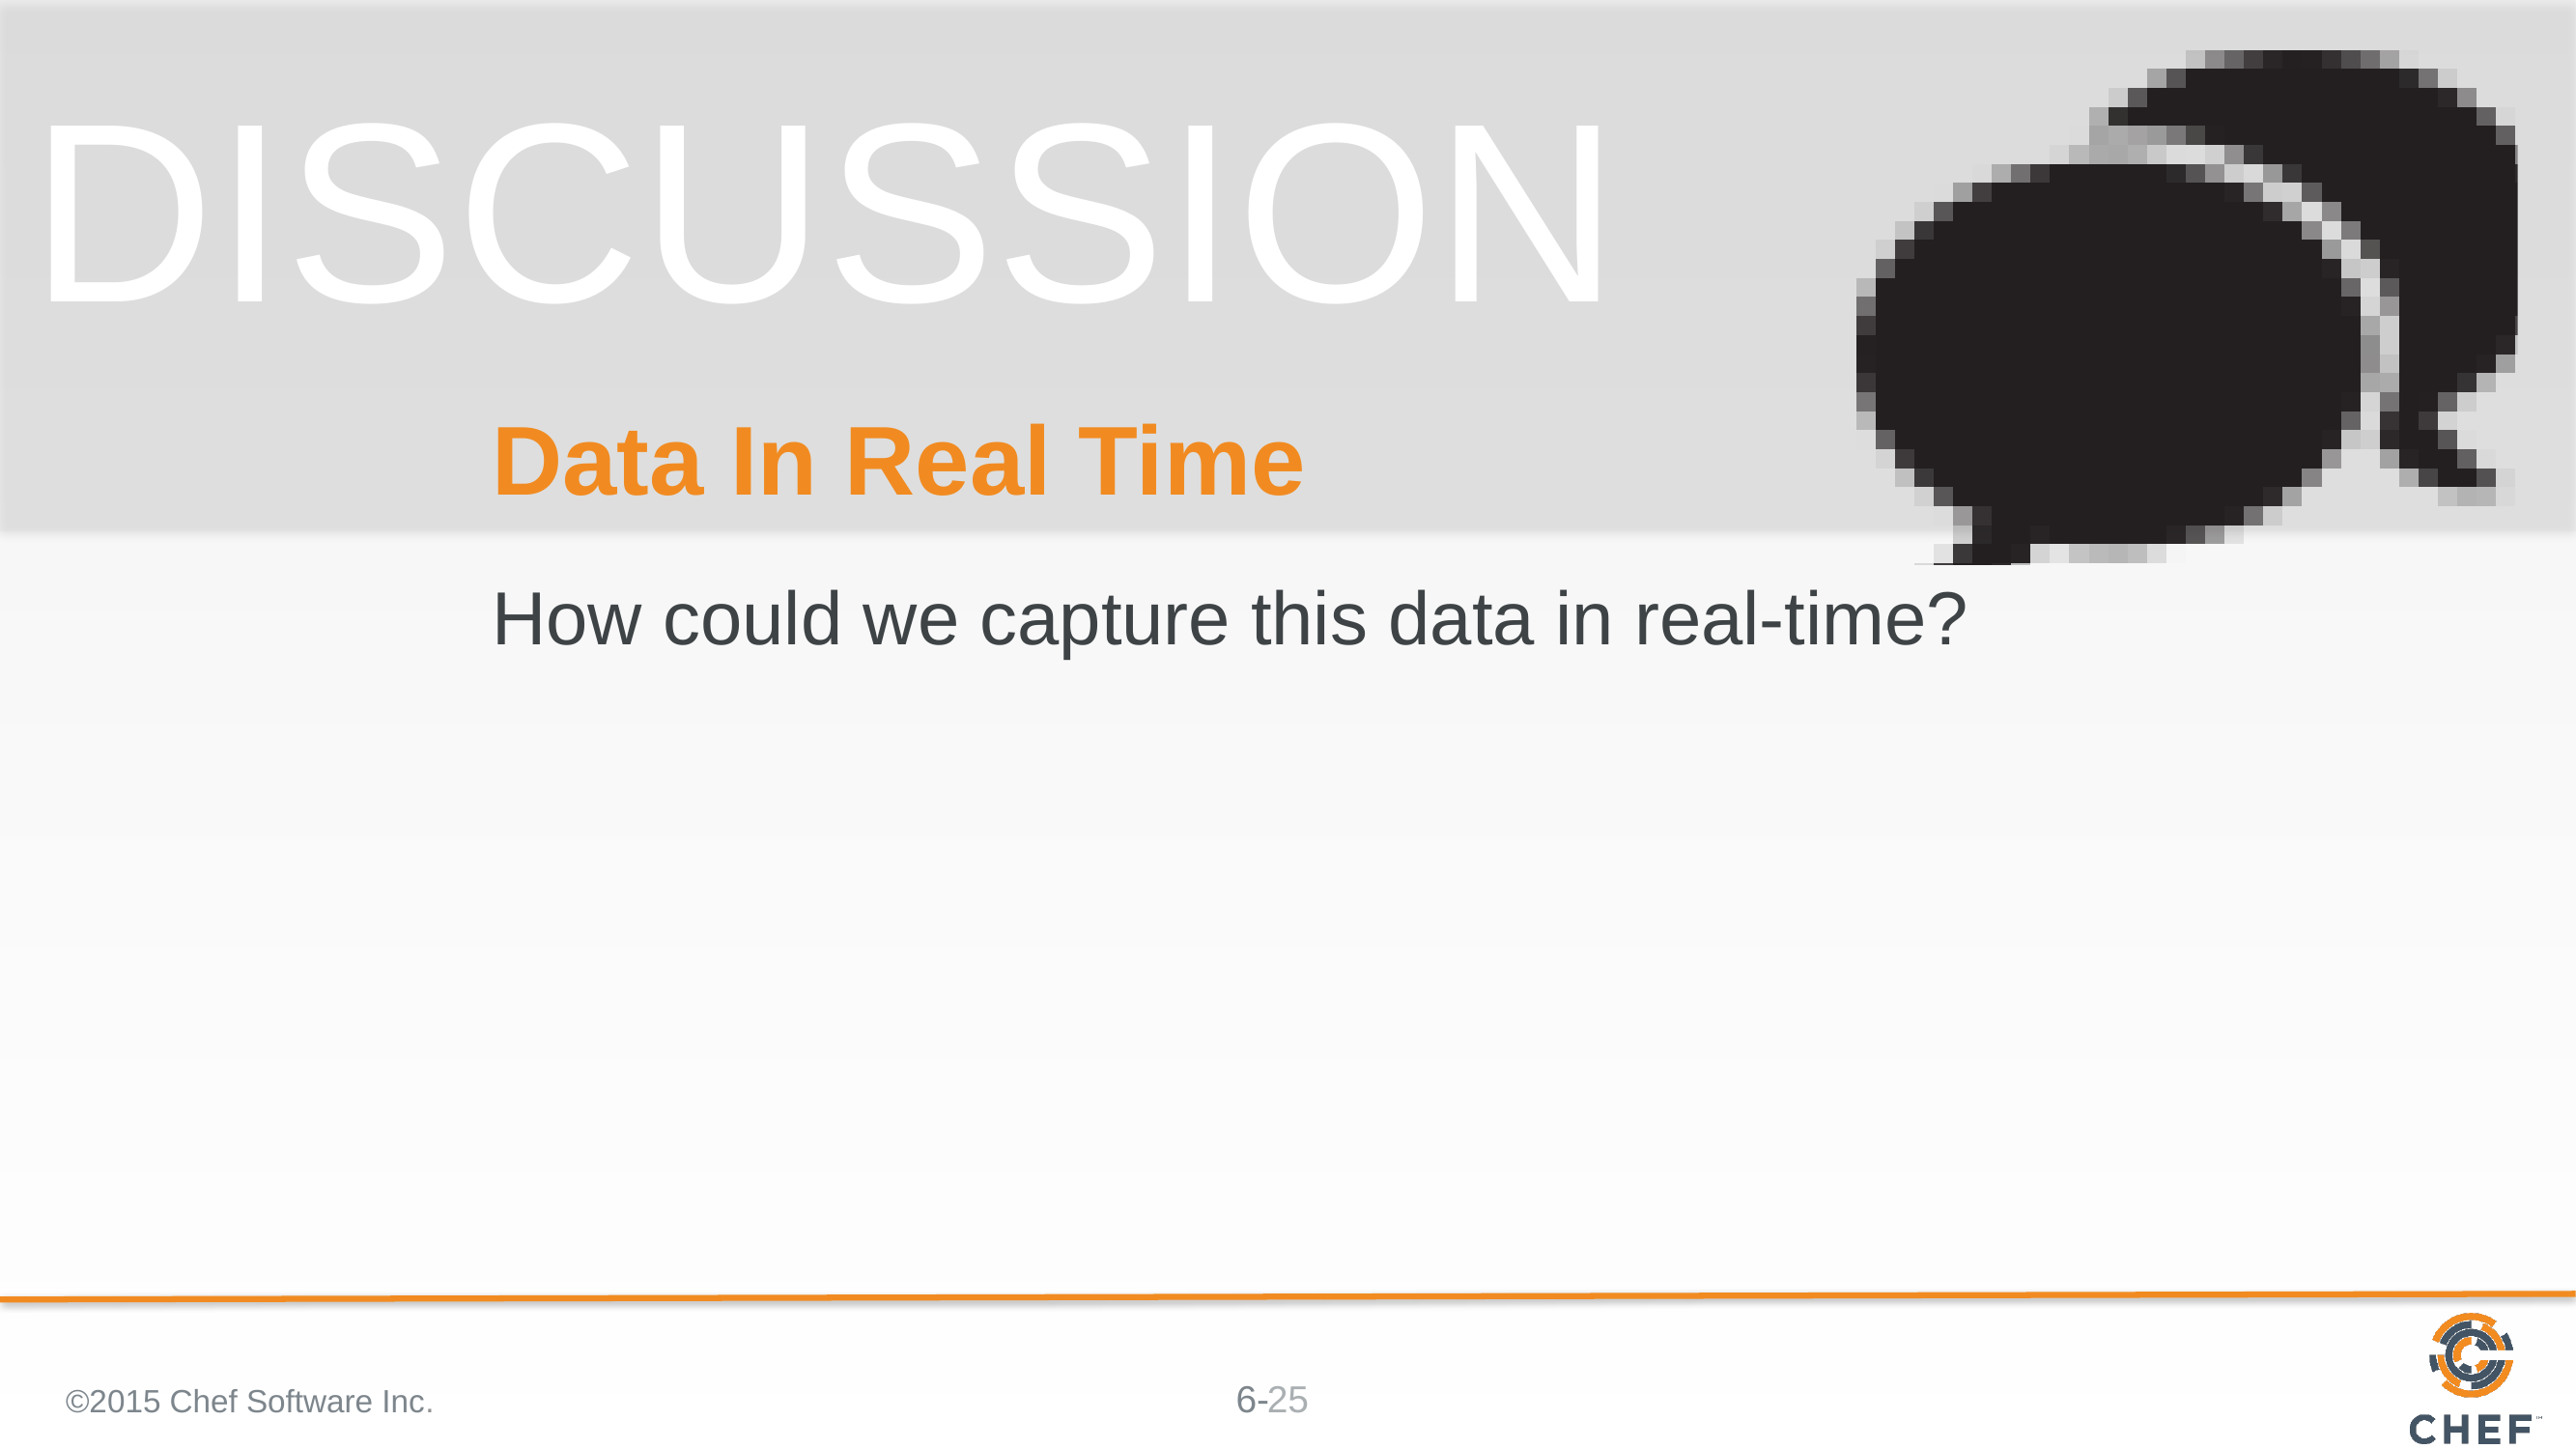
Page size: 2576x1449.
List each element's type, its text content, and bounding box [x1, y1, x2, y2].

title Data In Real Time [477, 395, 2217, 531]
subtitle How could we capture this data in real-time? [477, 554, 2217, 959]
picture [2399, 1297, 2550, 1449]
footer ©2015 Chef Software Inc. [51, 1359, 952, 1440]
slide_number 25 [998, 1359, 1578, 1437]
